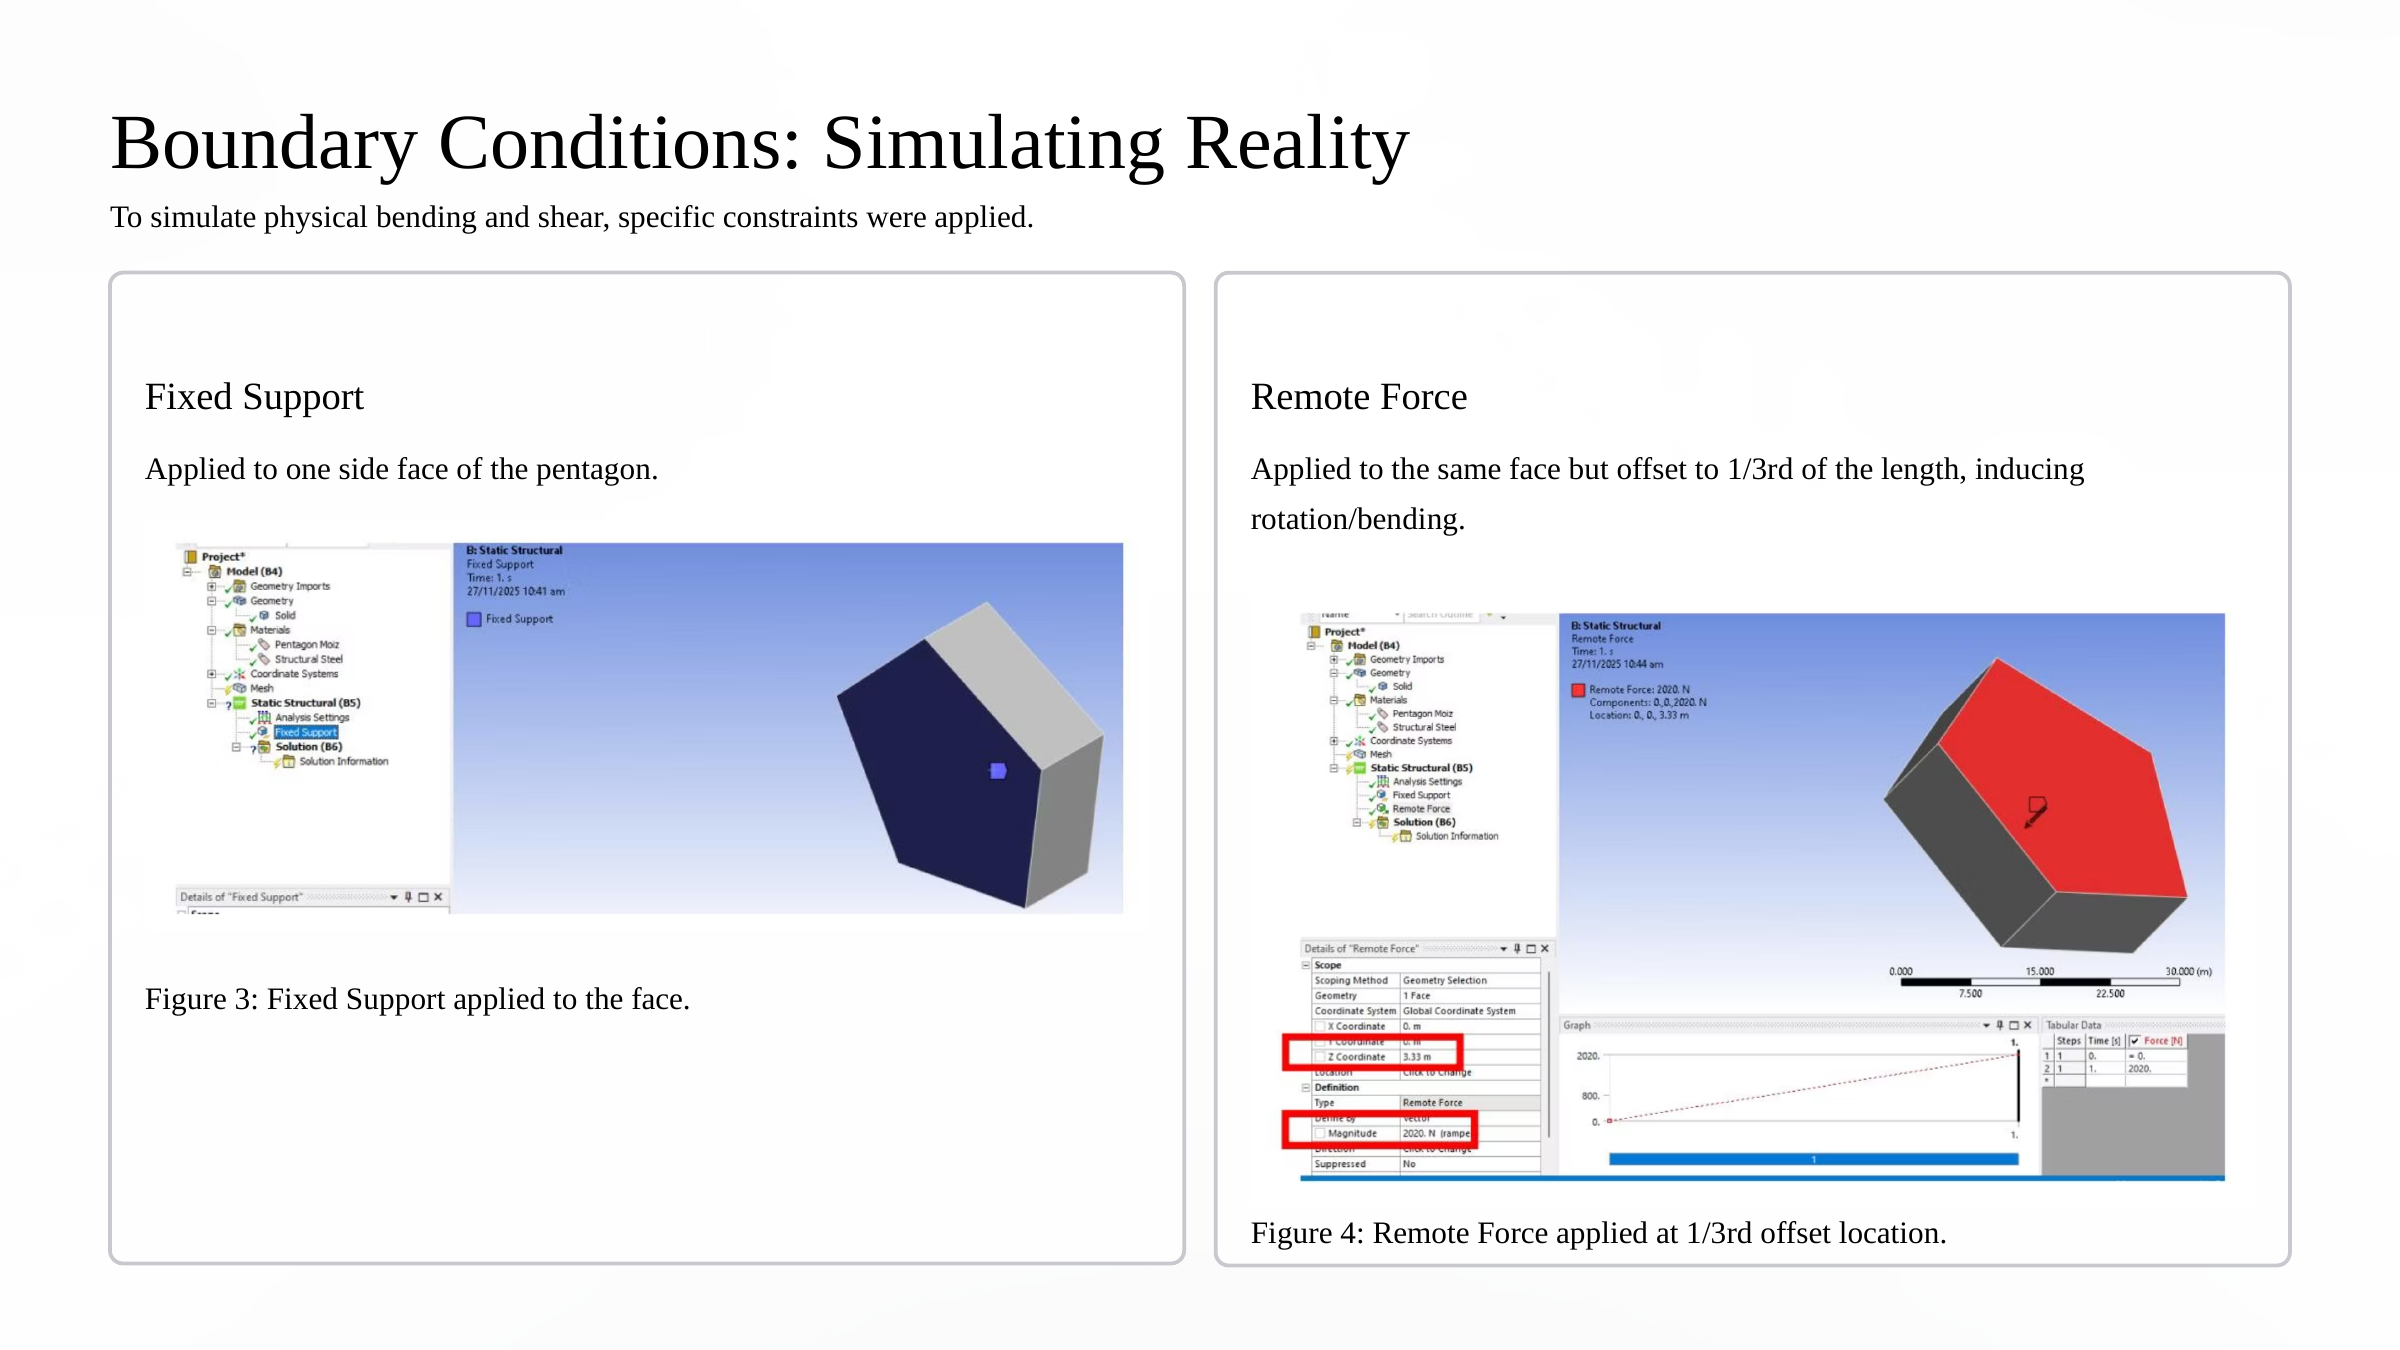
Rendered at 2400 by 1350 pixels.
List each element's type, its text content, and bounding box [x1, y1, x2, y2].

text_box Fixed Support [145, 368, 538, 418]
text_box [109, 272, 1185, 1264]
text_box Figure 4: Remote Force applied at 1/3rd offset location. [1250, 1206, 2255, 1250]
text_box Remote Force [1250, 368, 1644, 418]
text_box Boundary Conditions: Simulating Reality [109, 86, 1598, 183]
picture [1250, 571, 2255, 1206]
text_box [1215, 272, 2290, 1266]
text_box Applied to the same face but offset to 1/3rd of the length, inducing rotation/bending. [1250, 436, 2255, 537]
text_box To simulate physical bending and shear, specific constraints were applied. [109, 183, 2291, 234]
text_box Figure 3: Fixed Support applied to the face. [145, 965, 1150, 1017]
picture [145, 521, 1150, 931]
text_box Applied to one side face of the pentagon. [145, 436, 1150, 487]
